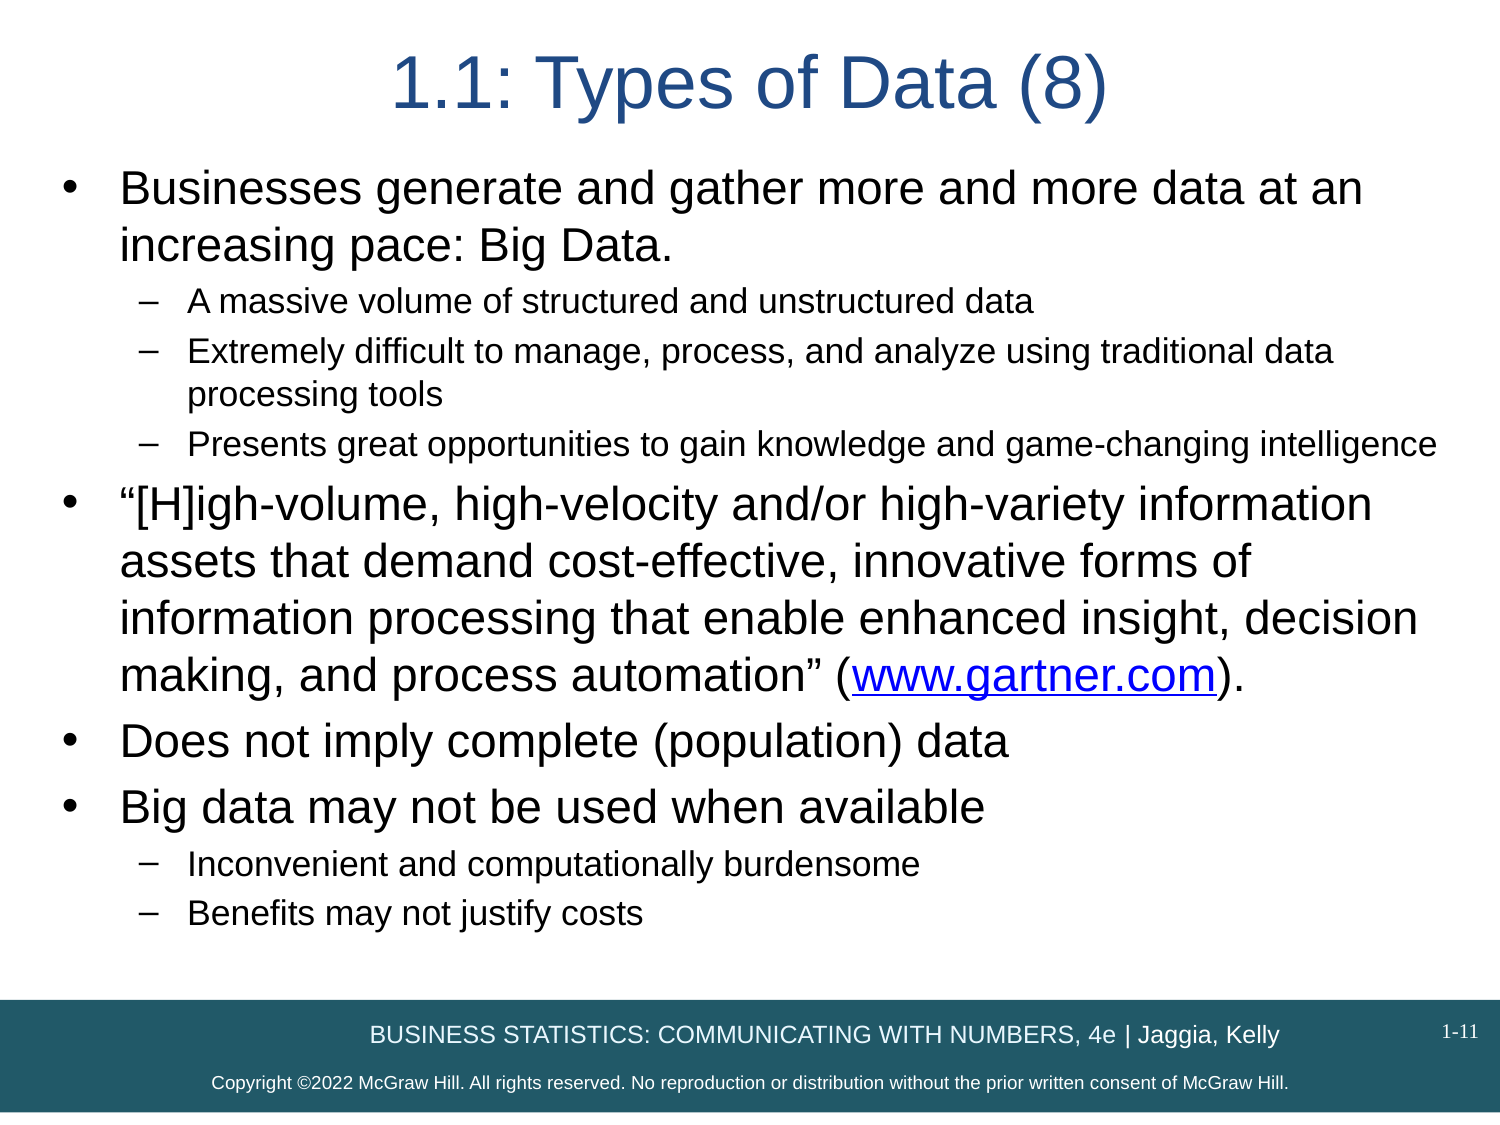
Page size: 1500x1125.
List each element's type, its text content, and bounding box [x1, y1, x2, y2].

title 1.1: Types of Data (8) [0, 3, 1500, 154]
list Businesses generate and gather more and more data at an increasing pace: Big Data. A massive volume of structured and unstructured data Extremely difficult to manage, process, and analyze using traditional data processing tools Presents great opportunities to gain knowledge and game-changing intelligence “[H]igh-volume, high-velocity and/or high-variety information assets that demand cost-effective, innovative forms of information processing that enable enhanced insight, decision making, and process automation” (www.gartner.com). Does not imply complete (population) data Big data may not be used when available Inconvenient and computationally burdensome Benefits may not justify costs [46, 149, 1454, 975]
